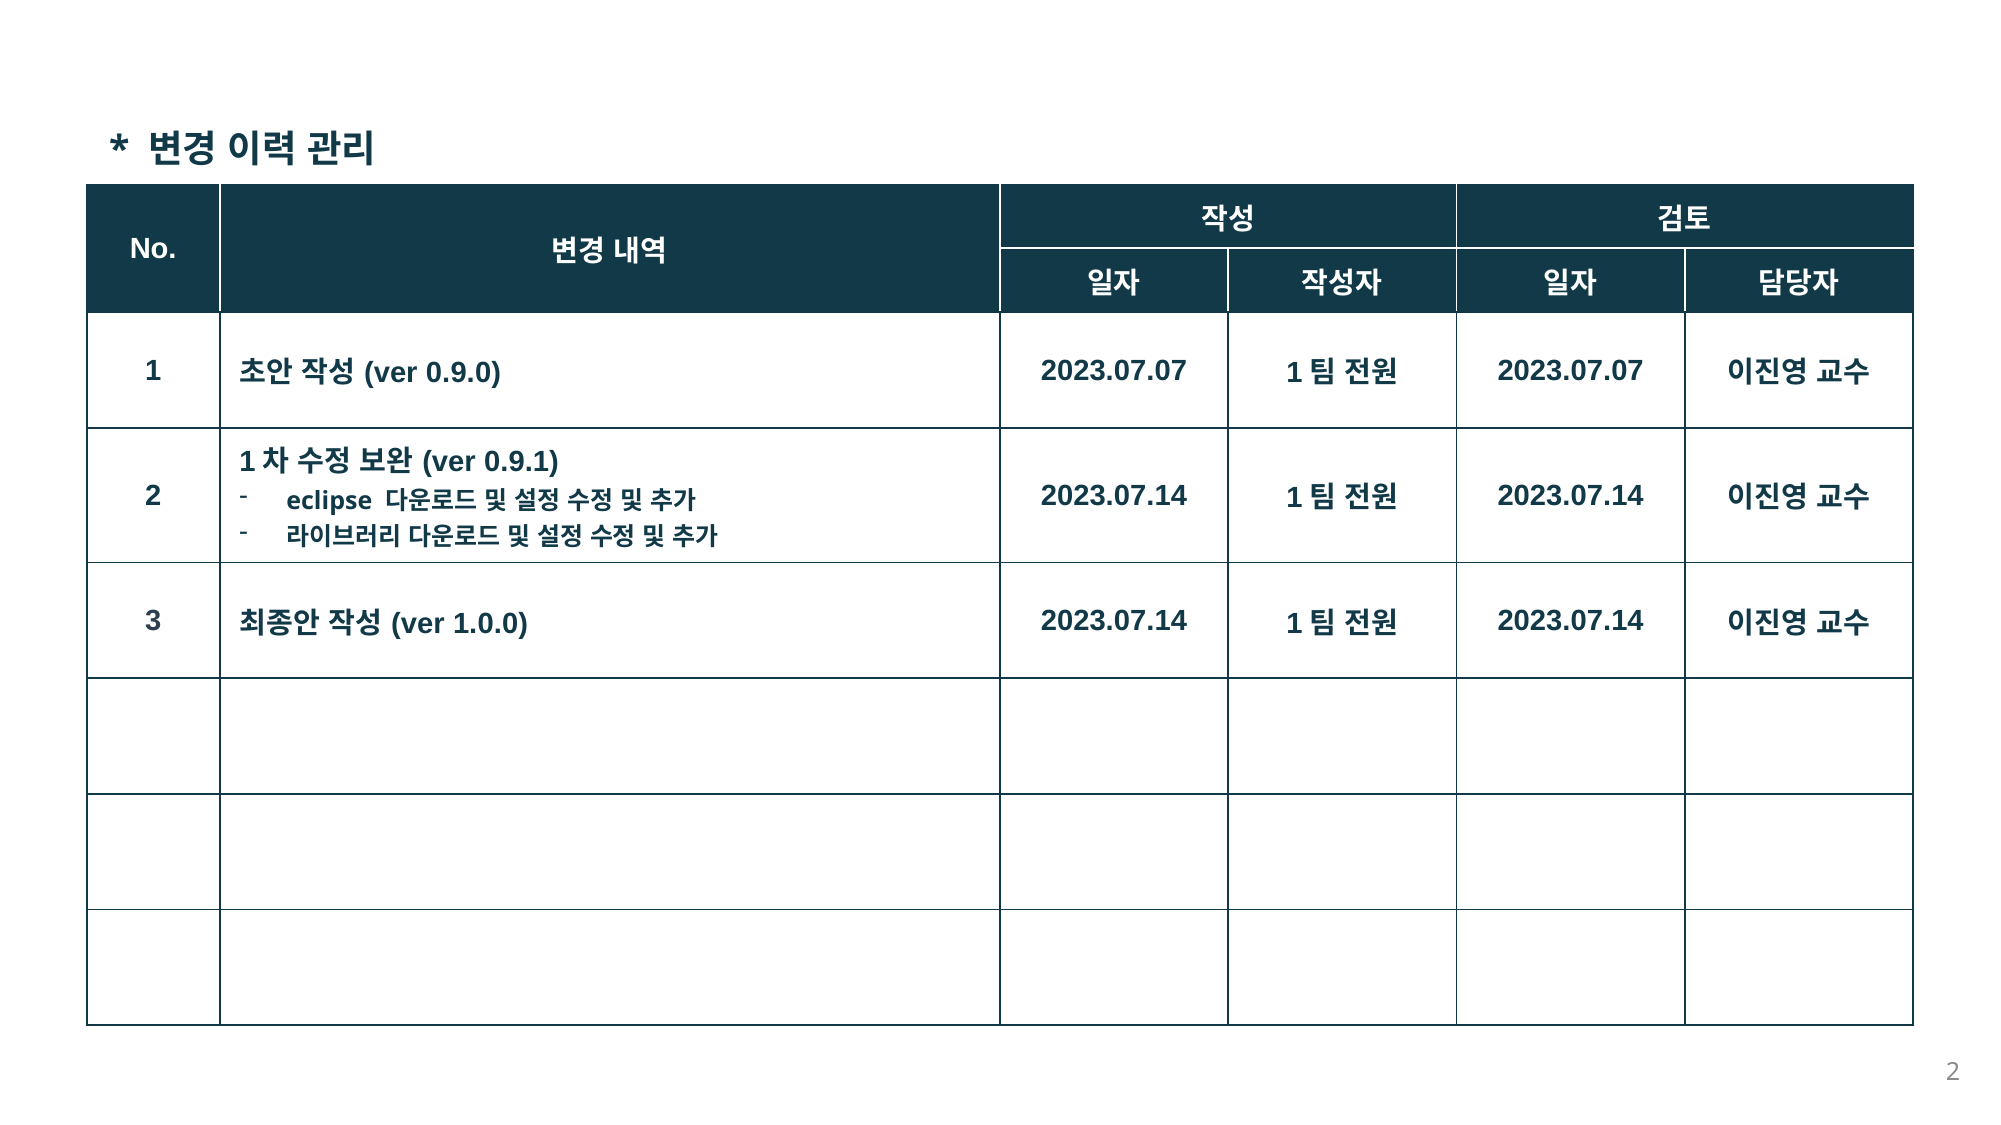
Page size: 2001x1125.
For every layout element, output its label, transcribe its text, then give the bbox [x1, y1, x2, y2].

table_cell 2023.07.14 [1457, 563, 1684, 677]
table_cell 이진영 교수 [1686, 313, 1912, 427]
table_cell 2023.07.14 [1457, 429, 1684, 562]
table_cell 최종안 작성(ver 1.0.0) [221, 563, 999, 677]
table_cell 이진영 교수 [1686, 429, 1912, 562]
table_cell 담당자 [1686, 249, 1912, 311]
table_cell [1001, 910, 1227, 1024]
table_cell 3 [88, 563, 219, 677]
table_header No. [88, 185, 219, 311]
table_cell 1차 수정 보완(ver 0.9.1) eclipse 다운로드 및 설정 수정 및 추가 라이브러리 다운로드 및 설정 수정 및 추가 [221, 429, 999, 562]
table_cell [1686, 795, 1912, 909]
table_cell [221, 795, 999, 909]
table_header 작성 [1001, 185, 1456, 247]
table_cell 1팀 전원 [1229, 429, 1456, 562]
slide_number 2 [1524, 1042, 1975, 1103]
table_cell [1229, 910, 1456, 1024]
table_cell [1229, 795, 1456, 909]
table_cell [1001, 679, 1227, 793]
table_header 변경 내역 [221, 185, 999, 311]
table_cell [1686, 910, 1912, 1024]
table_cell [1457, 795, 1684, 909]
table_cell 초안 작성(ver 0.9.0) [221, 313, 999, 427]
text_box * 변경 이력 관리 [94, 117, 392, 178]
table_cell 작성자 [1229, 249, 1456, 311]
table_cell 일자 [1457, 249, 1684, 311]
table_cell 이진영 교수 [1686, 563, 1912, 677]
table_cell 2023.07.14 [1001, 563, 1227, 677]
table_cell 2023.07.07 [1001, 313, 1227, 427]
table_cell 2023.07.07 [1457, 313, 1684, 427]
table_cell [88, 910, 219, 1024]
table_cell 1팀 전원 [1229, 313, 1456, 427]
table_cell [221, 910, 999, 1024]
table_cell 1 [88, 313, 219, 427]
table_cell [88, 679, 219, 793]
table_cell [1686, 679, 1912, 793]
table_cell [1229, 679, 1456, 793]
table_cell [1001, 795, 1227, 909]
table_cell [1457, 910, 1684, 1024]
table_cell 일자 [1001, 249, 1227, 311]
table_cell 2023.07.14 [1001, 429, 1227, 562]
table_cell 1팀 전원 [1229, 563, 1456, 677]
table_cell [88, 795, 219, 909]
table_cell [221, 679, 999, 793]
table_cell 2 [88, 429, 219, 562]
table_header 검토 [1457, 185, 1912, 247]
table_cell [1457, 679, 1684, 793]
